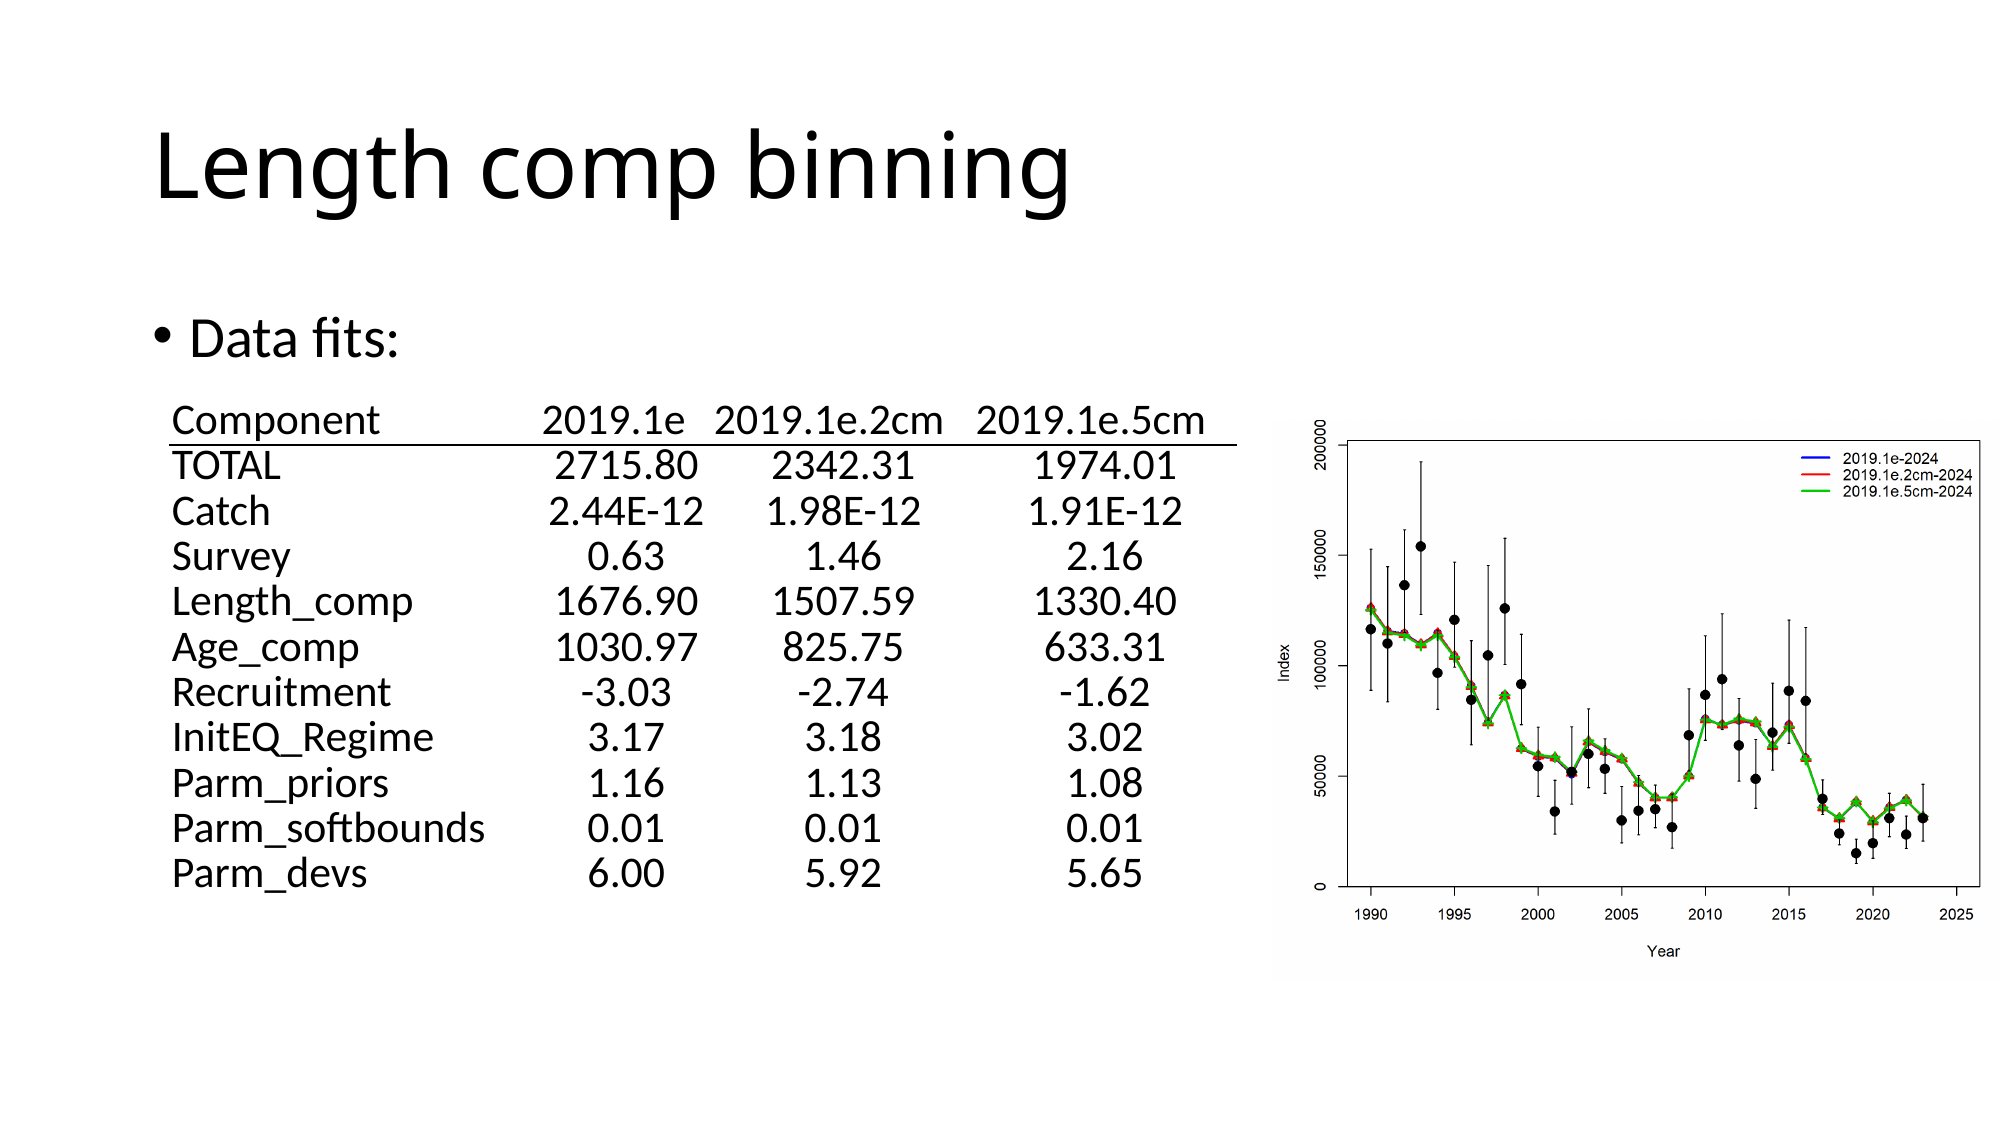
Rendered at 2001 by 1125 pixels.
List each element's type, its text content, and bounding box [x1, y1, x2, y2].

table_cell Length_comp [171, 582, 539, 626]
table_cell 6.00 [541, 854, 712, 898]
table_cell 1.13 [713, 764, 973, 807]
table_cell 1676.90 [541, 582, 712, 626]
table_cell 825.75 [713, 628, 973, 671]
table_cell 5.65 [975, 854, 1235, 898]
table_cell 1974.01 [975, 446, 1235, 490]
table_cell Survey [171, 537, 539, 581]
table_cell Parm_devs [171, 854, 539, 898]
table_cell 1.91E-12 [975, 492, 1235, 535]
table_cell 0.01 [541, 809, 712, 853]
table_cell InitEQ_Regime [171, 718, 539, 762]
table_cell 2715.80 [541, 446, 712, 490]
table_cell Recruitment [171, 673, 539, 717]
table_cell 5.92 [713, 854, 973, 898]
table_cell -3.03 [541, 673, 712, 717]
table_cell 3.17 [541, 718, 712, 762]
table_cell 2.44E-12 [541, 492, 712, 535]
table_cell 1.16 [541, 764, 712, 807]
table_cell -1.62 [975, 673, 1235, 717]
picture [1272, 420, 2000, 980]
table_cell 1.98E-12 [713, 492, 973, 535]
table_header Component [171, 401, 539, 444]
table_cell 0.01 [975, 809, 1235, 853]
table_cell 0.63 [541, 537, 712, 581]
table_cell TOTAL [171, 446, 539, 490]
table_cell -2.74 [713, 673, 973, 717]
table_cell 1330.40 [975, 582, 1235, 626]
title Length comp binning [137, 59, 1863, 278]
table_cell 1.08 [975, 764, 1235, 807]
table_header 2019.1e.2cm [713, 401, 973, 444]
table_cell 1030.97 [541, 628, 712, 671]
table_cell Parm_softbounds [171, 809, 539, 853]
table_cell 3.18 [713, 718, 973, 762]
table_header 2019.1e [541, 401, 712, 444]
table_cell 1507.59 [713, 582, 973, 626]
table_cell 0.01 [713, 809, 973, 853]
table_cell 633.31 [975, 628, 1235, 671]
table_cell 2.16 [975, 537, 1235, 581]
table_header 2019.1e.5cm [975, 401, 1235, 444]
table_cell 2342.31 [713, 446, 973, 490]
table_cell 3.02 [975, 718, 1235, 762]
table_cell Age_comp [171, 628, 539, 671]
list Data fits: [137, 299, 1863, 1014]
table_cell Catch [171, 492, 539, 535]
table_cell Parm_priors [171, 764, 539, 807]
table_cell 1.46 [713, 537, 973, 581]
